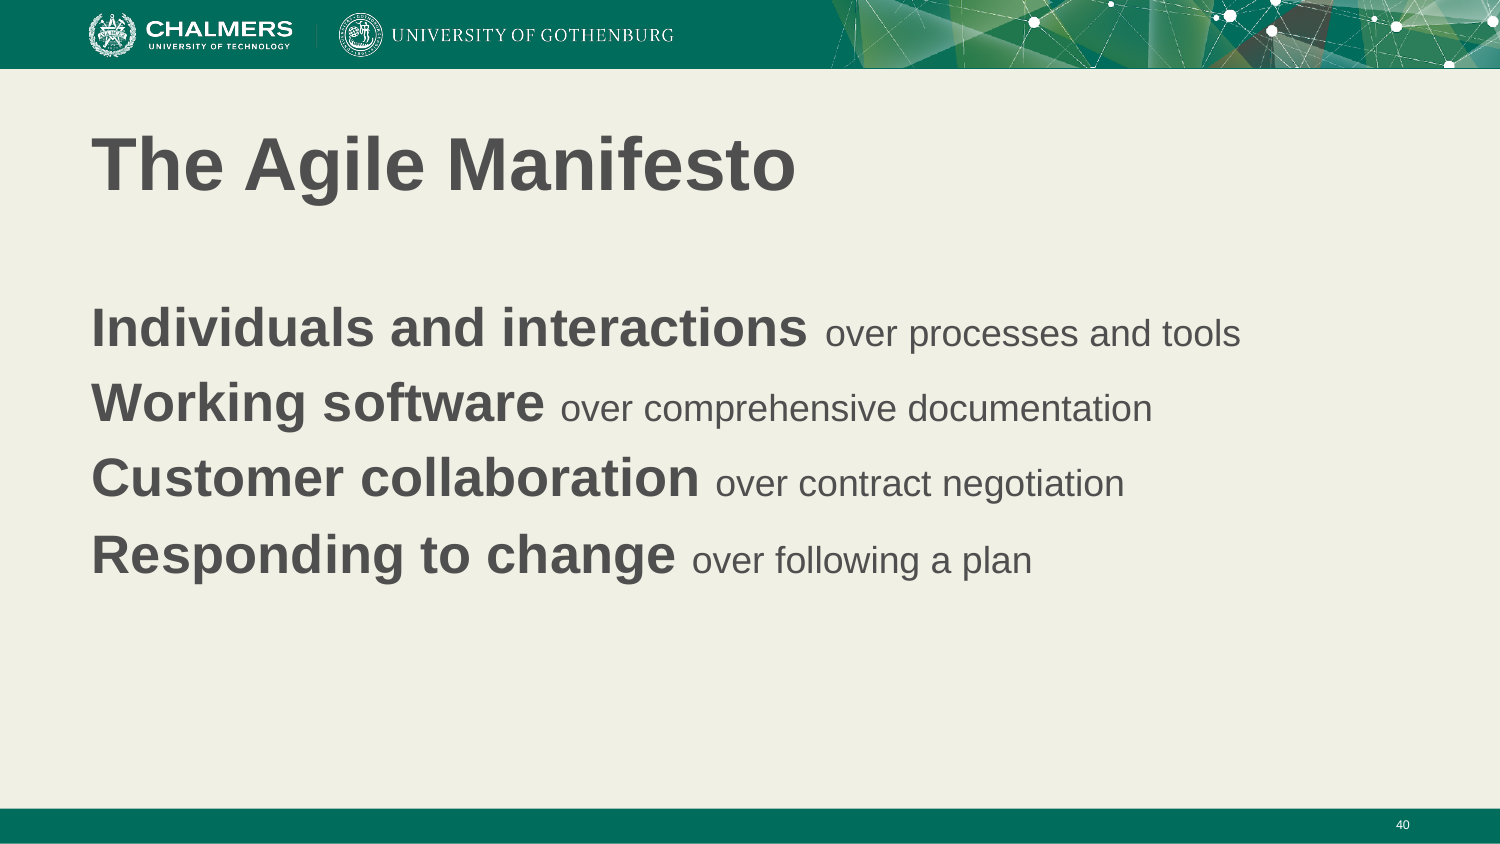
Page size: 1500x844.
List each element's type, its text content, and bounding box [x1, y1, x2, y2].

title The Agile Manifesto [76, 100, 1425, 210]
list Individuals and interactions over processes and tools Working software over comprehensive documentation Customer collaboration over contract negotiation Responding to change over following a plan [76, 210, 1425, 782]
picture [759, 0, 1500, 68]
picture [64, 0, 696, 85]
slide_number ‹#› [1074, 809, 1425, 844]
